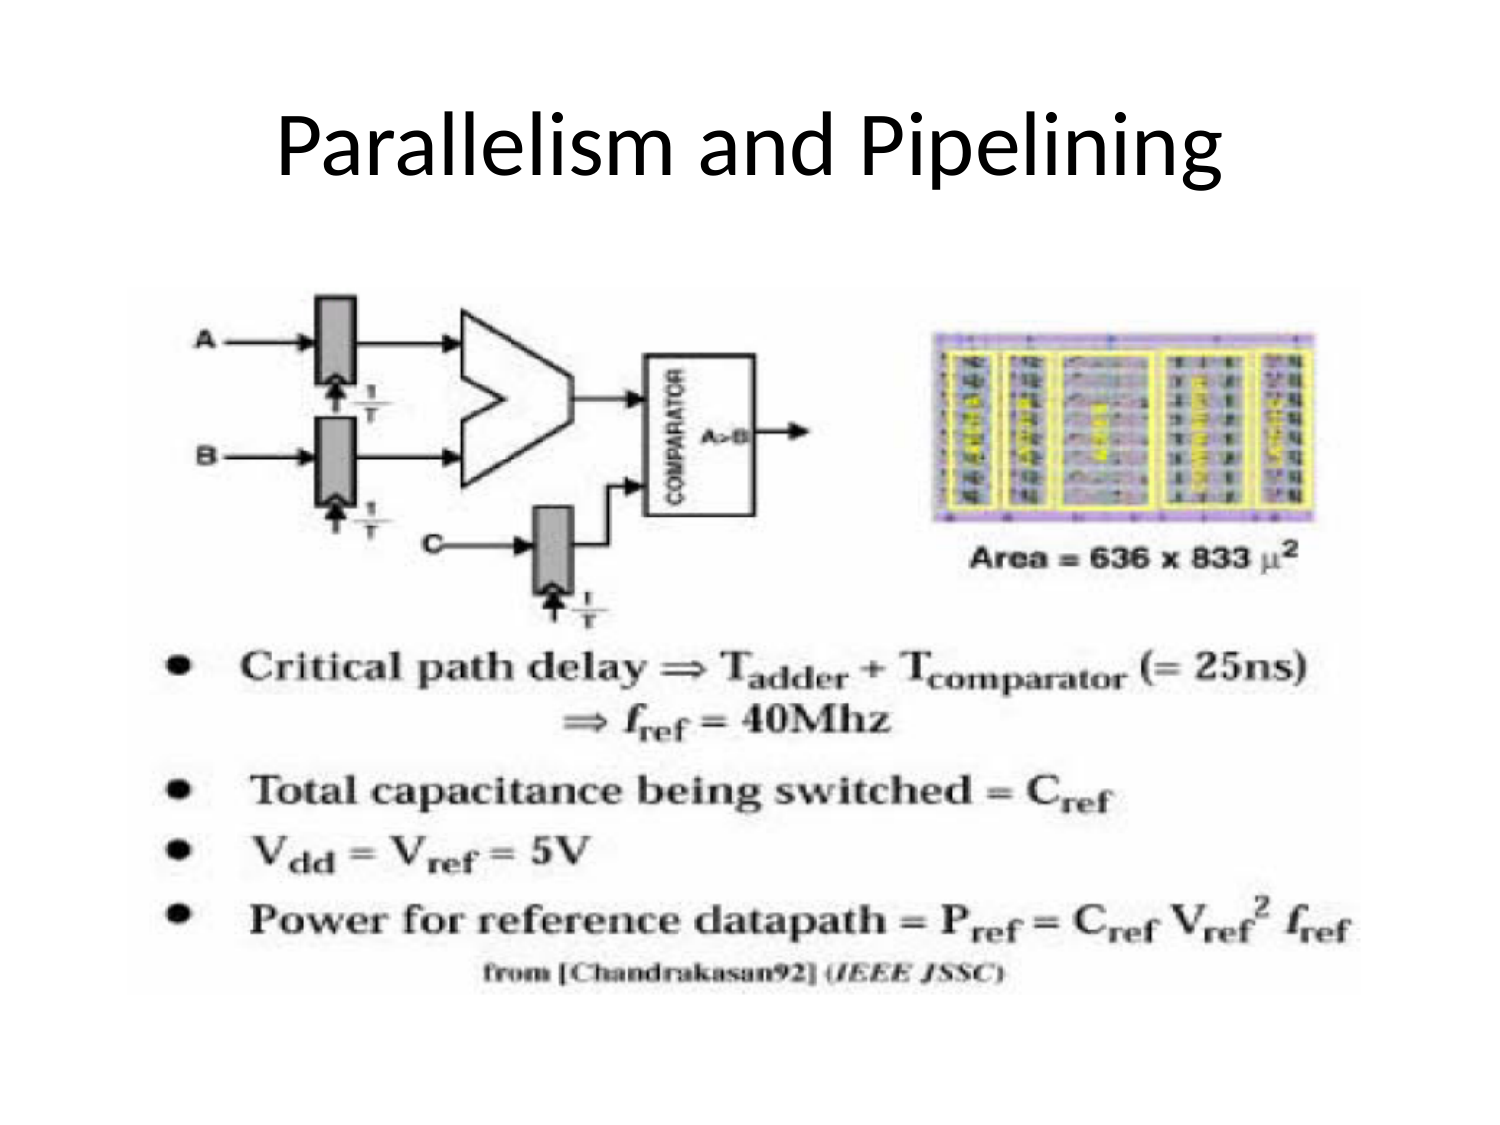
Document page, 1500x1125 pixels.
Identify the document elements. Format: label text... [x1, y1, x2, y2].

title Parallelism and Pipelining [75, 45, 1425, 233]
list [124, 262, 1376, 1006]
